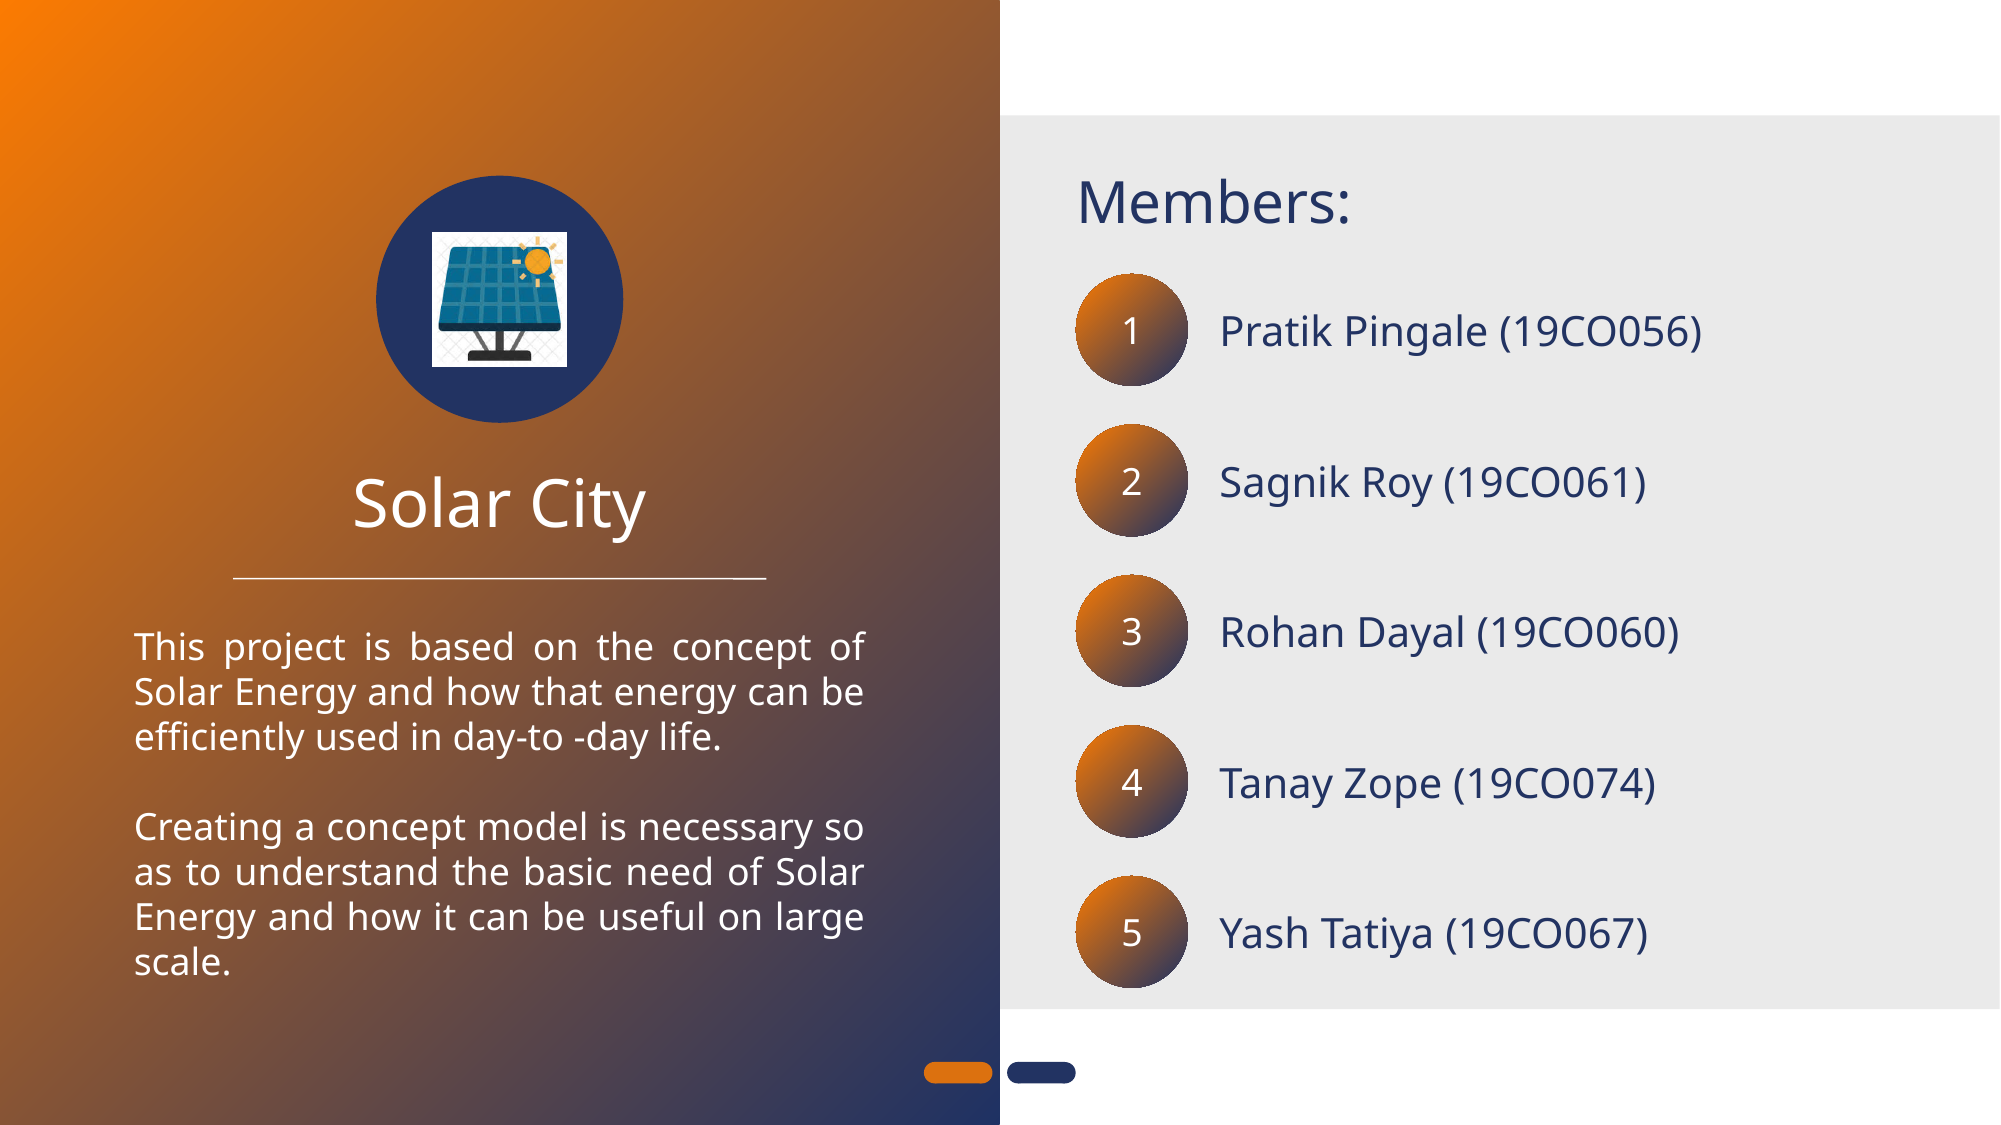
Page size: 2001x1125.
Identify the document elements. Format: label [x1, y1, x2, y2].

picture [0, 0, 1000, 1125]
text_box [923, 1061, 1076, 1084]
text_box [1004, 115, 2000, 1010]
